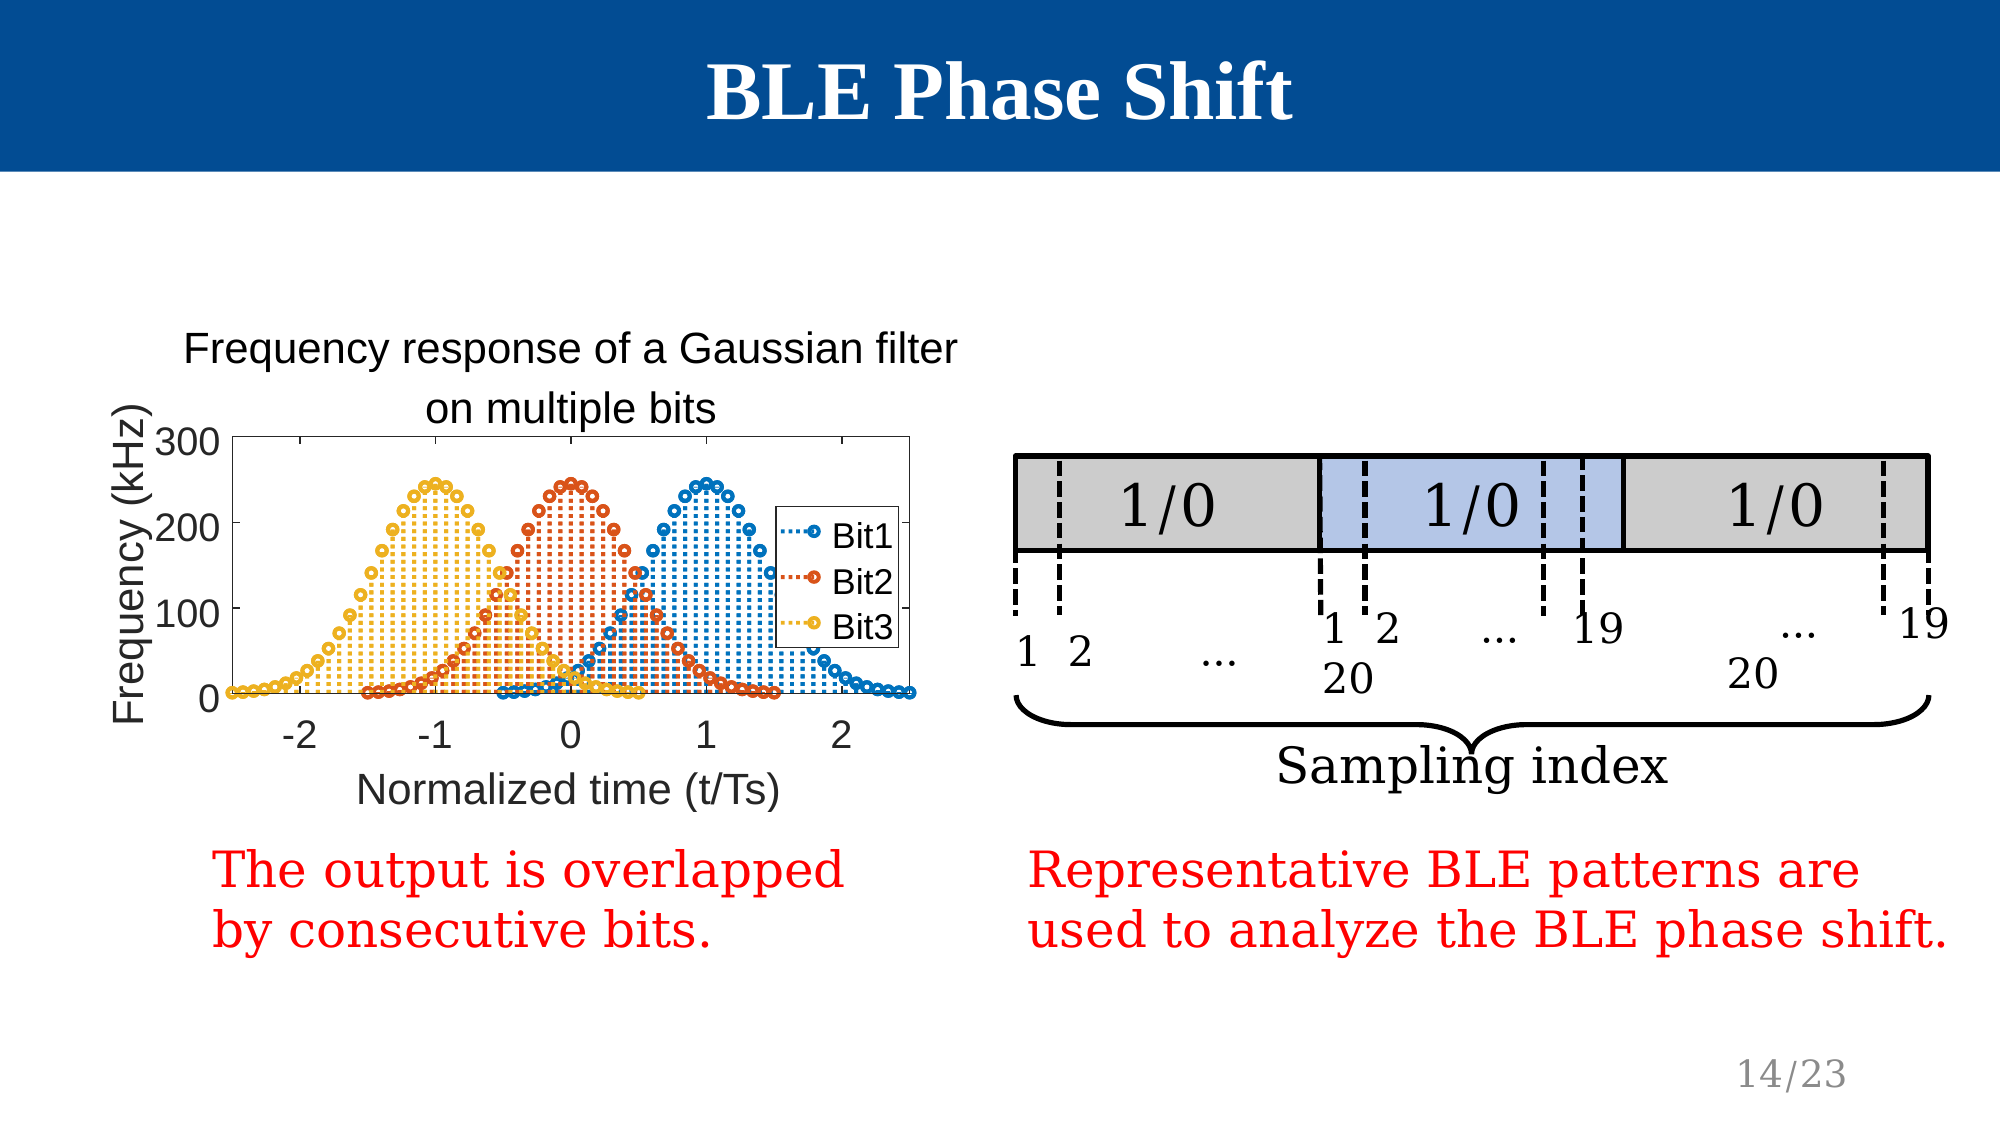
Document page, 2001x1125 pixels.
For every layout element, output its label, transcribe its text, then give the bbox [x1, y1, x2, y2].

text_box [1015, 695, 1930, 755]
text_box 1 2 … [999, 617, 1307, 683]
text_box Sampling index [1253, 726, 1692, 802]
slide_number 14/23 [1412, 1042, 1863, 1103]
text_box BLE Phase Shift [0, 0, 2000, 173]
text_box The output is overlapped by consecutive bits. [197, 829, 869, 965]
text_box Representative BLE patterns are used to analyze the BLE phase shift. [1012, 829, 1968, 965]
picture [106, 326, 961, 812]
text_box 1/0 [1623, 455, 1929, 551]
text_box 1/0 [1583, 455, 1623, 551]
text_box 1/0 [1321, 455, 1582, 551]
text_box … 19 20 [1711, 589, 2000, 705]
text_box 1 2 … 19 20 [1307, 594, 1674, 695]
text_box 1/0 [1015, 455, 1319, 551]
